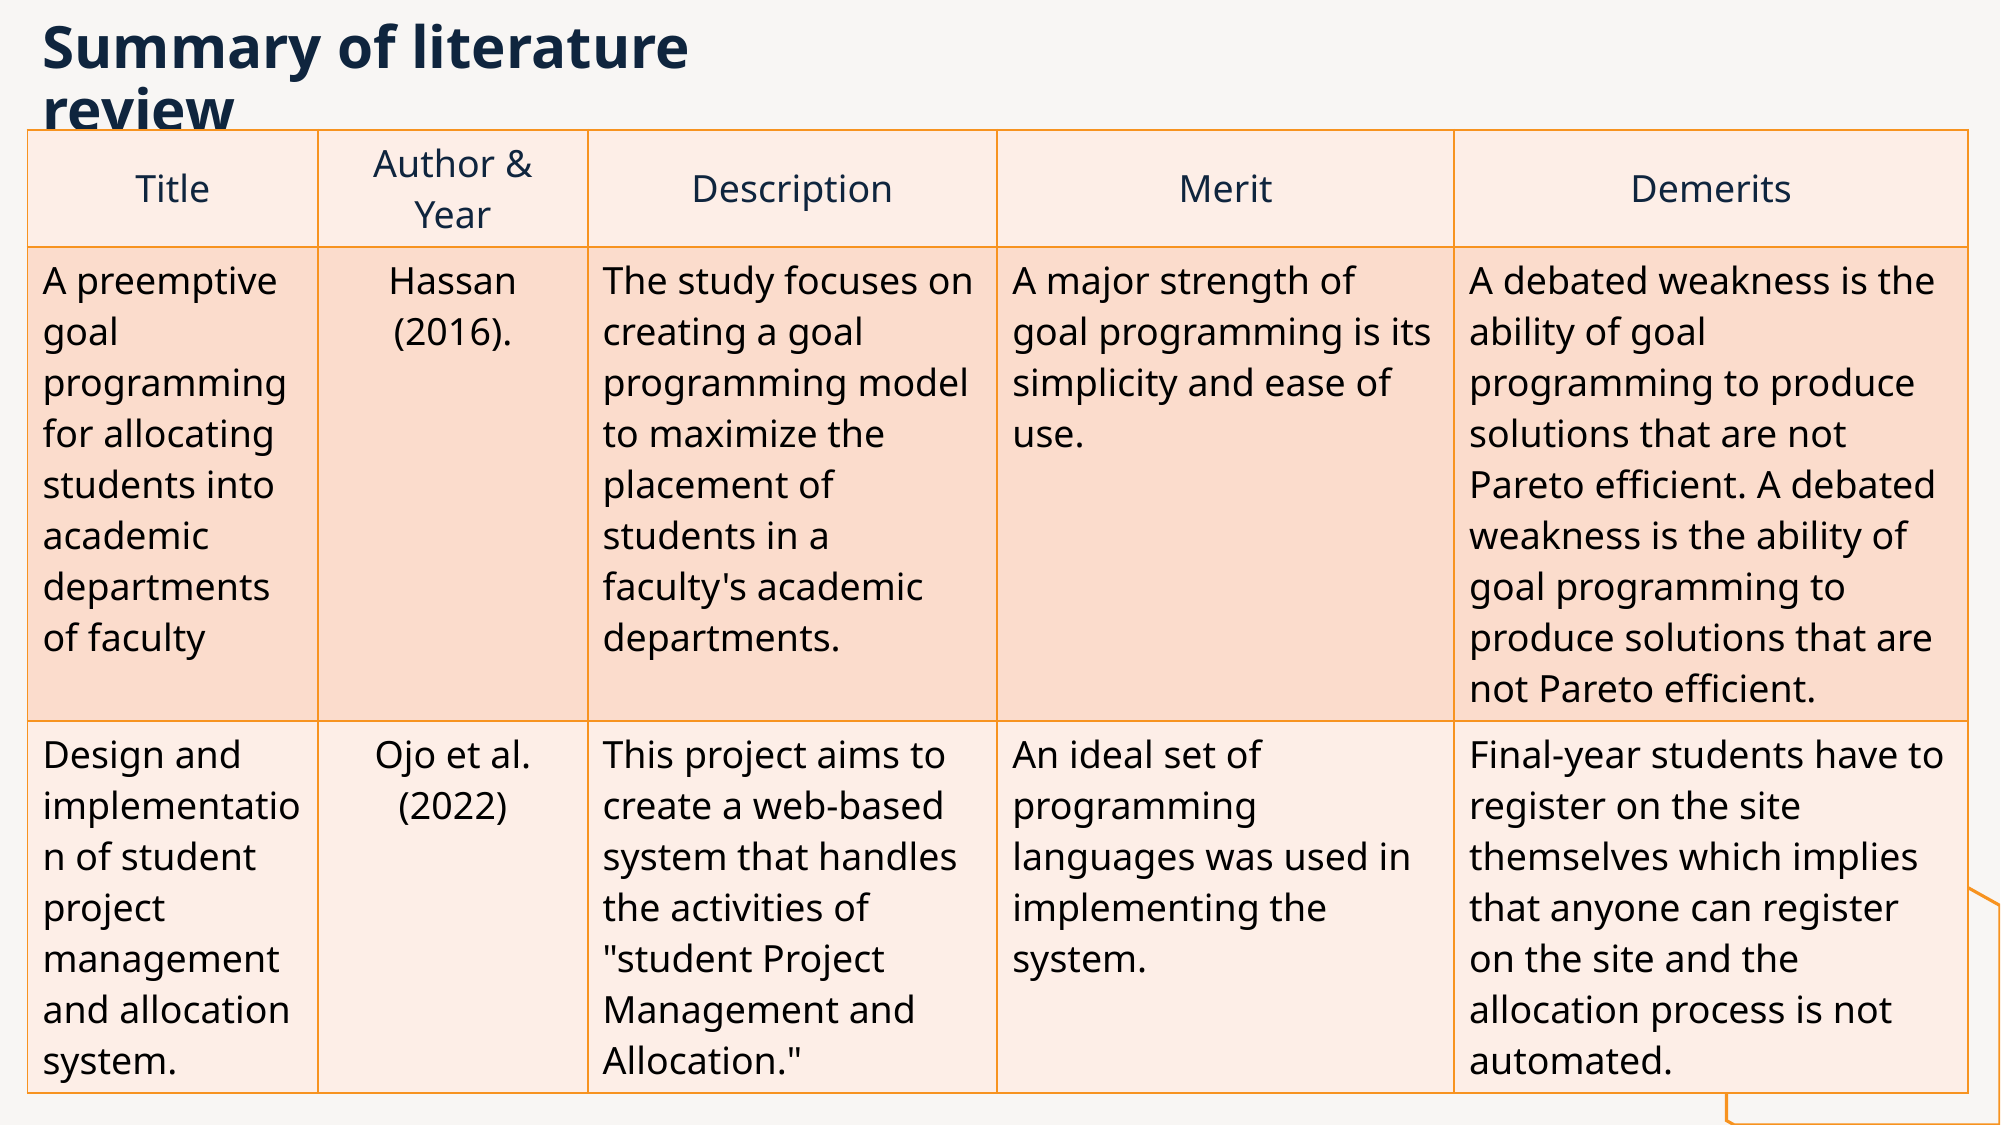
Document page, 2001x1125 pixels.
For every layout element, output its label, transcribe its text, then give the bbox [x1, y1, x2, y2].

title Summary of literature review [27, 10, 821, 86]
table_cell A preemptive goal programming for allocating students into academic departments of faculty [28, 248, 317, 720]
table_cell A major strength of goal programming is its simplicity and ease of use. [998, 248, 1453, 720]
table_cell Final-year students have to register on the site themselves which implies that anyone can register on the site and the allocation process is not automated. [1455, 722, 1967, 1092]
table_cell Design and implementation of student project management and allocation system. [28, 722, 317, 1092]
table_cell An ideal set of programming languages was used in implementing the system. [998, 722, 1453, 1092]
table_header Description [589, 131, 996, 246]
slide_number 9 [1836, 1020, 1912, 1080]
table_cell Ojo et al. (2022) [319, 722, 587, 1092]
table_cell Hassan (2016). [319, 248, 587, 720]
table_cell This project aims to create a web-based system that handles the activities of "student Project Management and Allocation." [589, 722, 996, 1092]
table_header Title [28, 131, 317, 246]
table_header Merit [998, 131, 1453, 246]
table_header Author & Year [319, 131, 587, 246]
table_header Demerits [1455, 131, 1967, 246]
table_cell The study focuses on creating a goal programming model to maximize the placement of students in a faculty's academic departments. [589, 248, 996, 720]
table_cell A debated weakness is the ability of goal programming to produce solutions that are not Pareto efficient. A debated weakness is the ability of goal programming to produce solutions that are not Pareto efficient. [1455, 248, 1967, 720]
